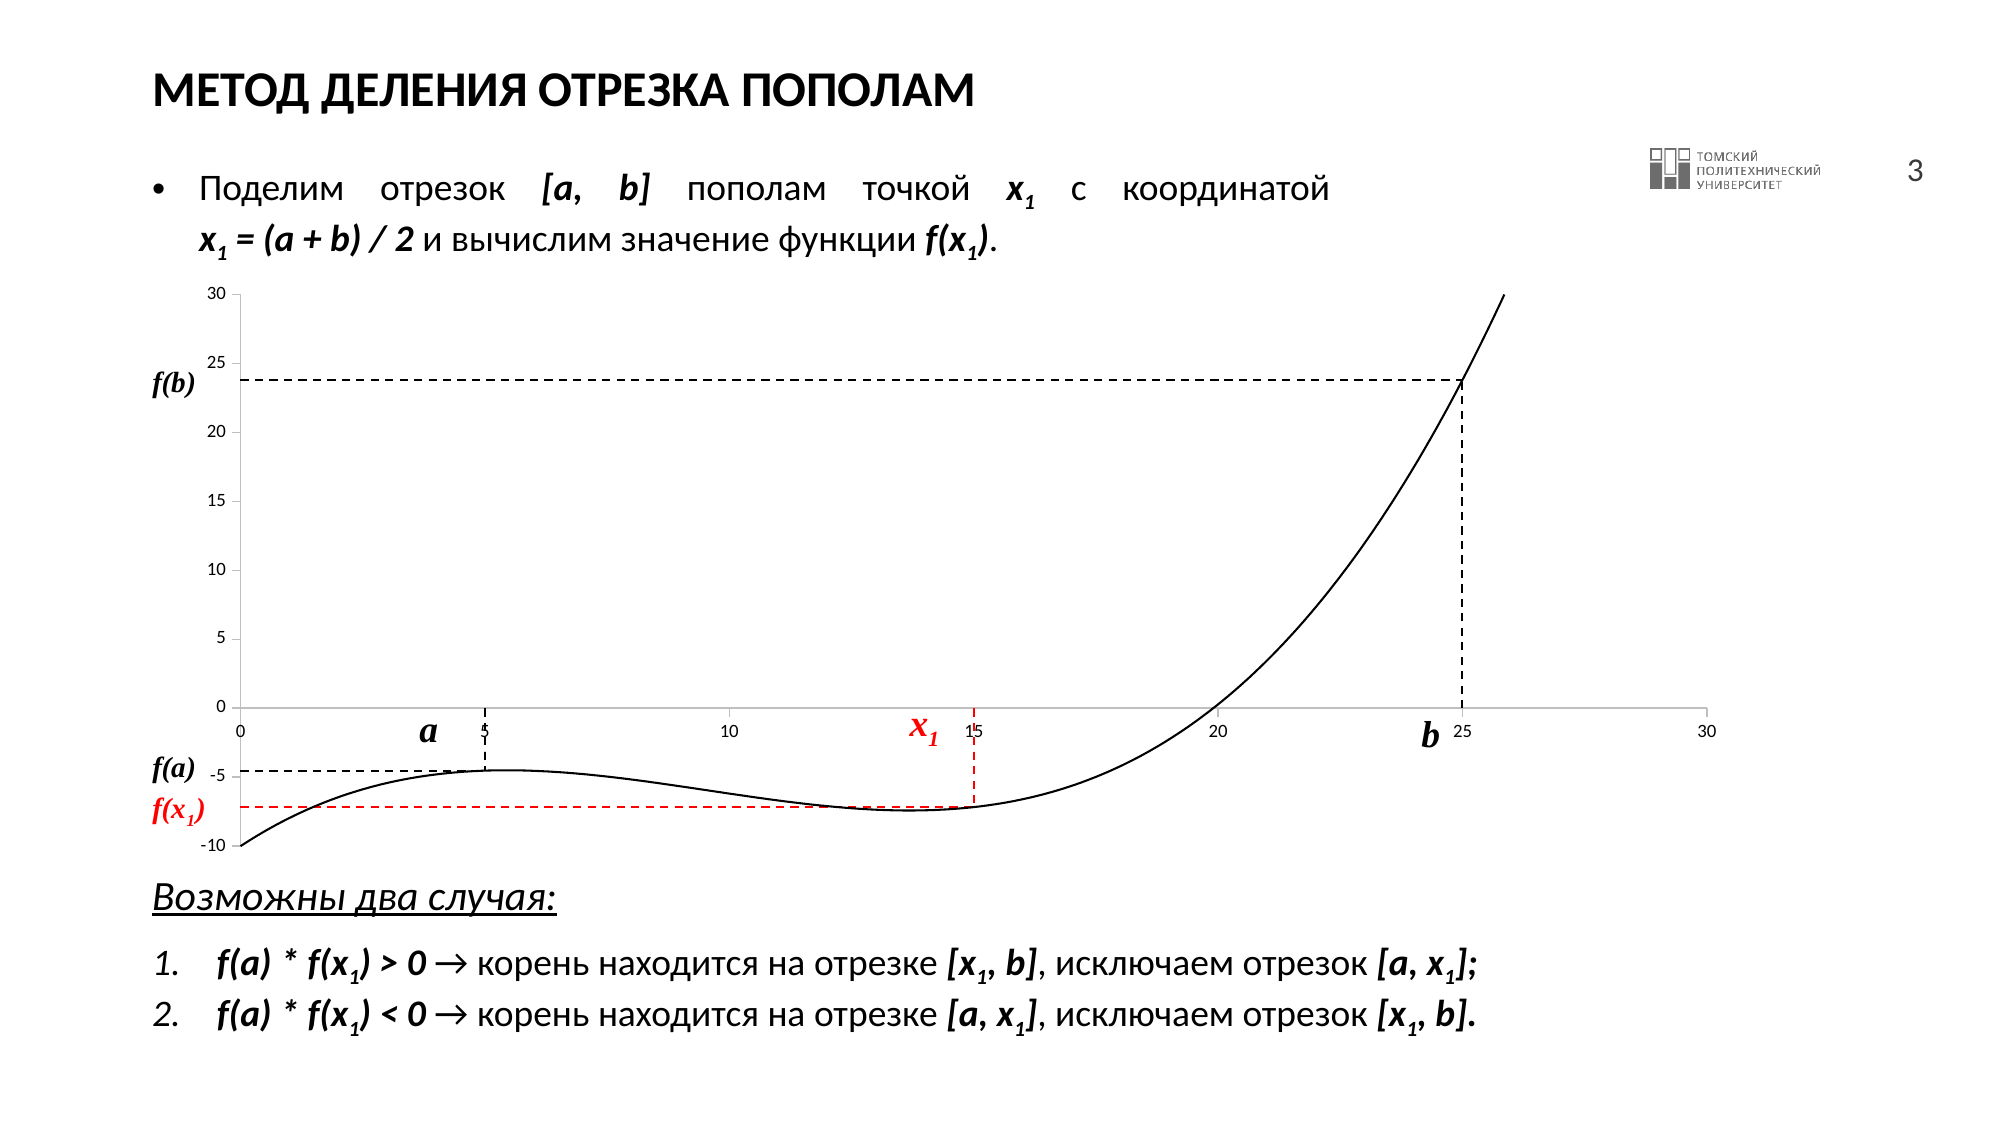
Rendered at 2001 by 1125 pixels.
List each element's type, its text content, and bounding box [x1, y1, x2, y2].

picture [1650, 148, 1820, 189]
chart [137, 274, 1755, 867]
text_box Возможны два случая: [137, 867, 1294, 927]
text_box f(a) * f(x1) > 0 → корень находится на отрезке [x1, b], исключаем отрезок [a, x1]; f(a) * f(x1) < 0 → корень находится на отрезке [a, x1], исключаем отрезок [x1, b]. [137, 930, 1564, 1048]
title МЕТОД ДЕЛЕНИЯ ОТРЕЗКА ПОПОЛАМ [137, 24, 1755, 156]
text_box Поделим отрезок [a, b] пополам точкой x1 c координатой x1 = (a + b) / 2 и вычислим значение функции f(x1). [137, 155, 1381, 273]
